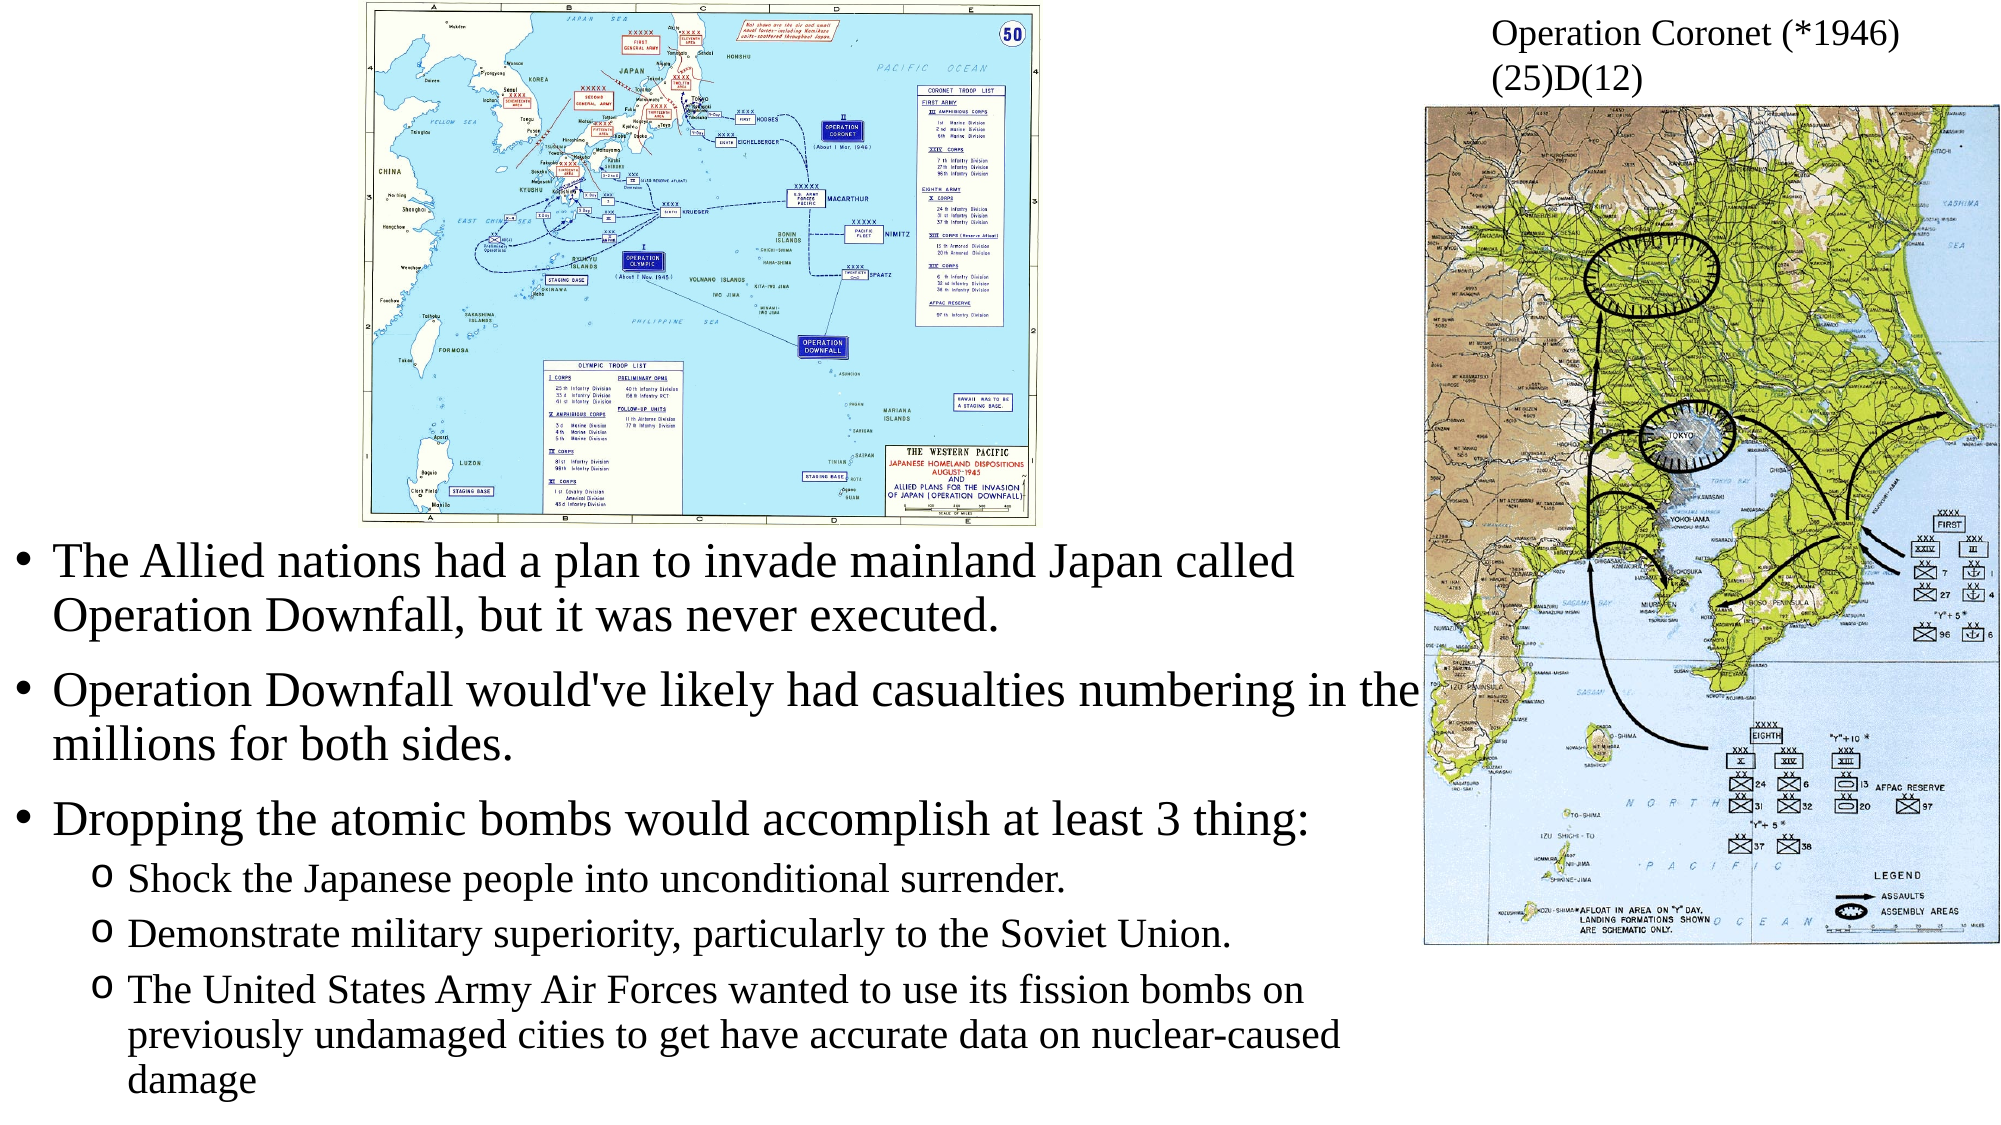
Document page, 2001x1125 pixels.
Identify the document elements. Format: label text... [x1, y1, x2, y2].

picture [1421, 104, 2000, 948]
picture [357, 0, 1043, 528]
text_box Operation Coronet (*1946)(25)D(12) [1476, 0, 1991, 104]
list The Allied nations had a plan to invade mainland Japan called Operation Downfall, but it was never executed. Operation Downfall would've likely had casualties numbering in the millions for both sides. Dropping the atomic bombs would accomplish at least 3 thing: Shock the Japanese people into unconditional surrender. Demonstrate military superiority, particularly to the Soviet Union. The United States Army Air Forces wanted to use its fission bombs on previously undamaged cities to get have accurate data on nuclear-caused damage [0, 526, 1477, 1125]
